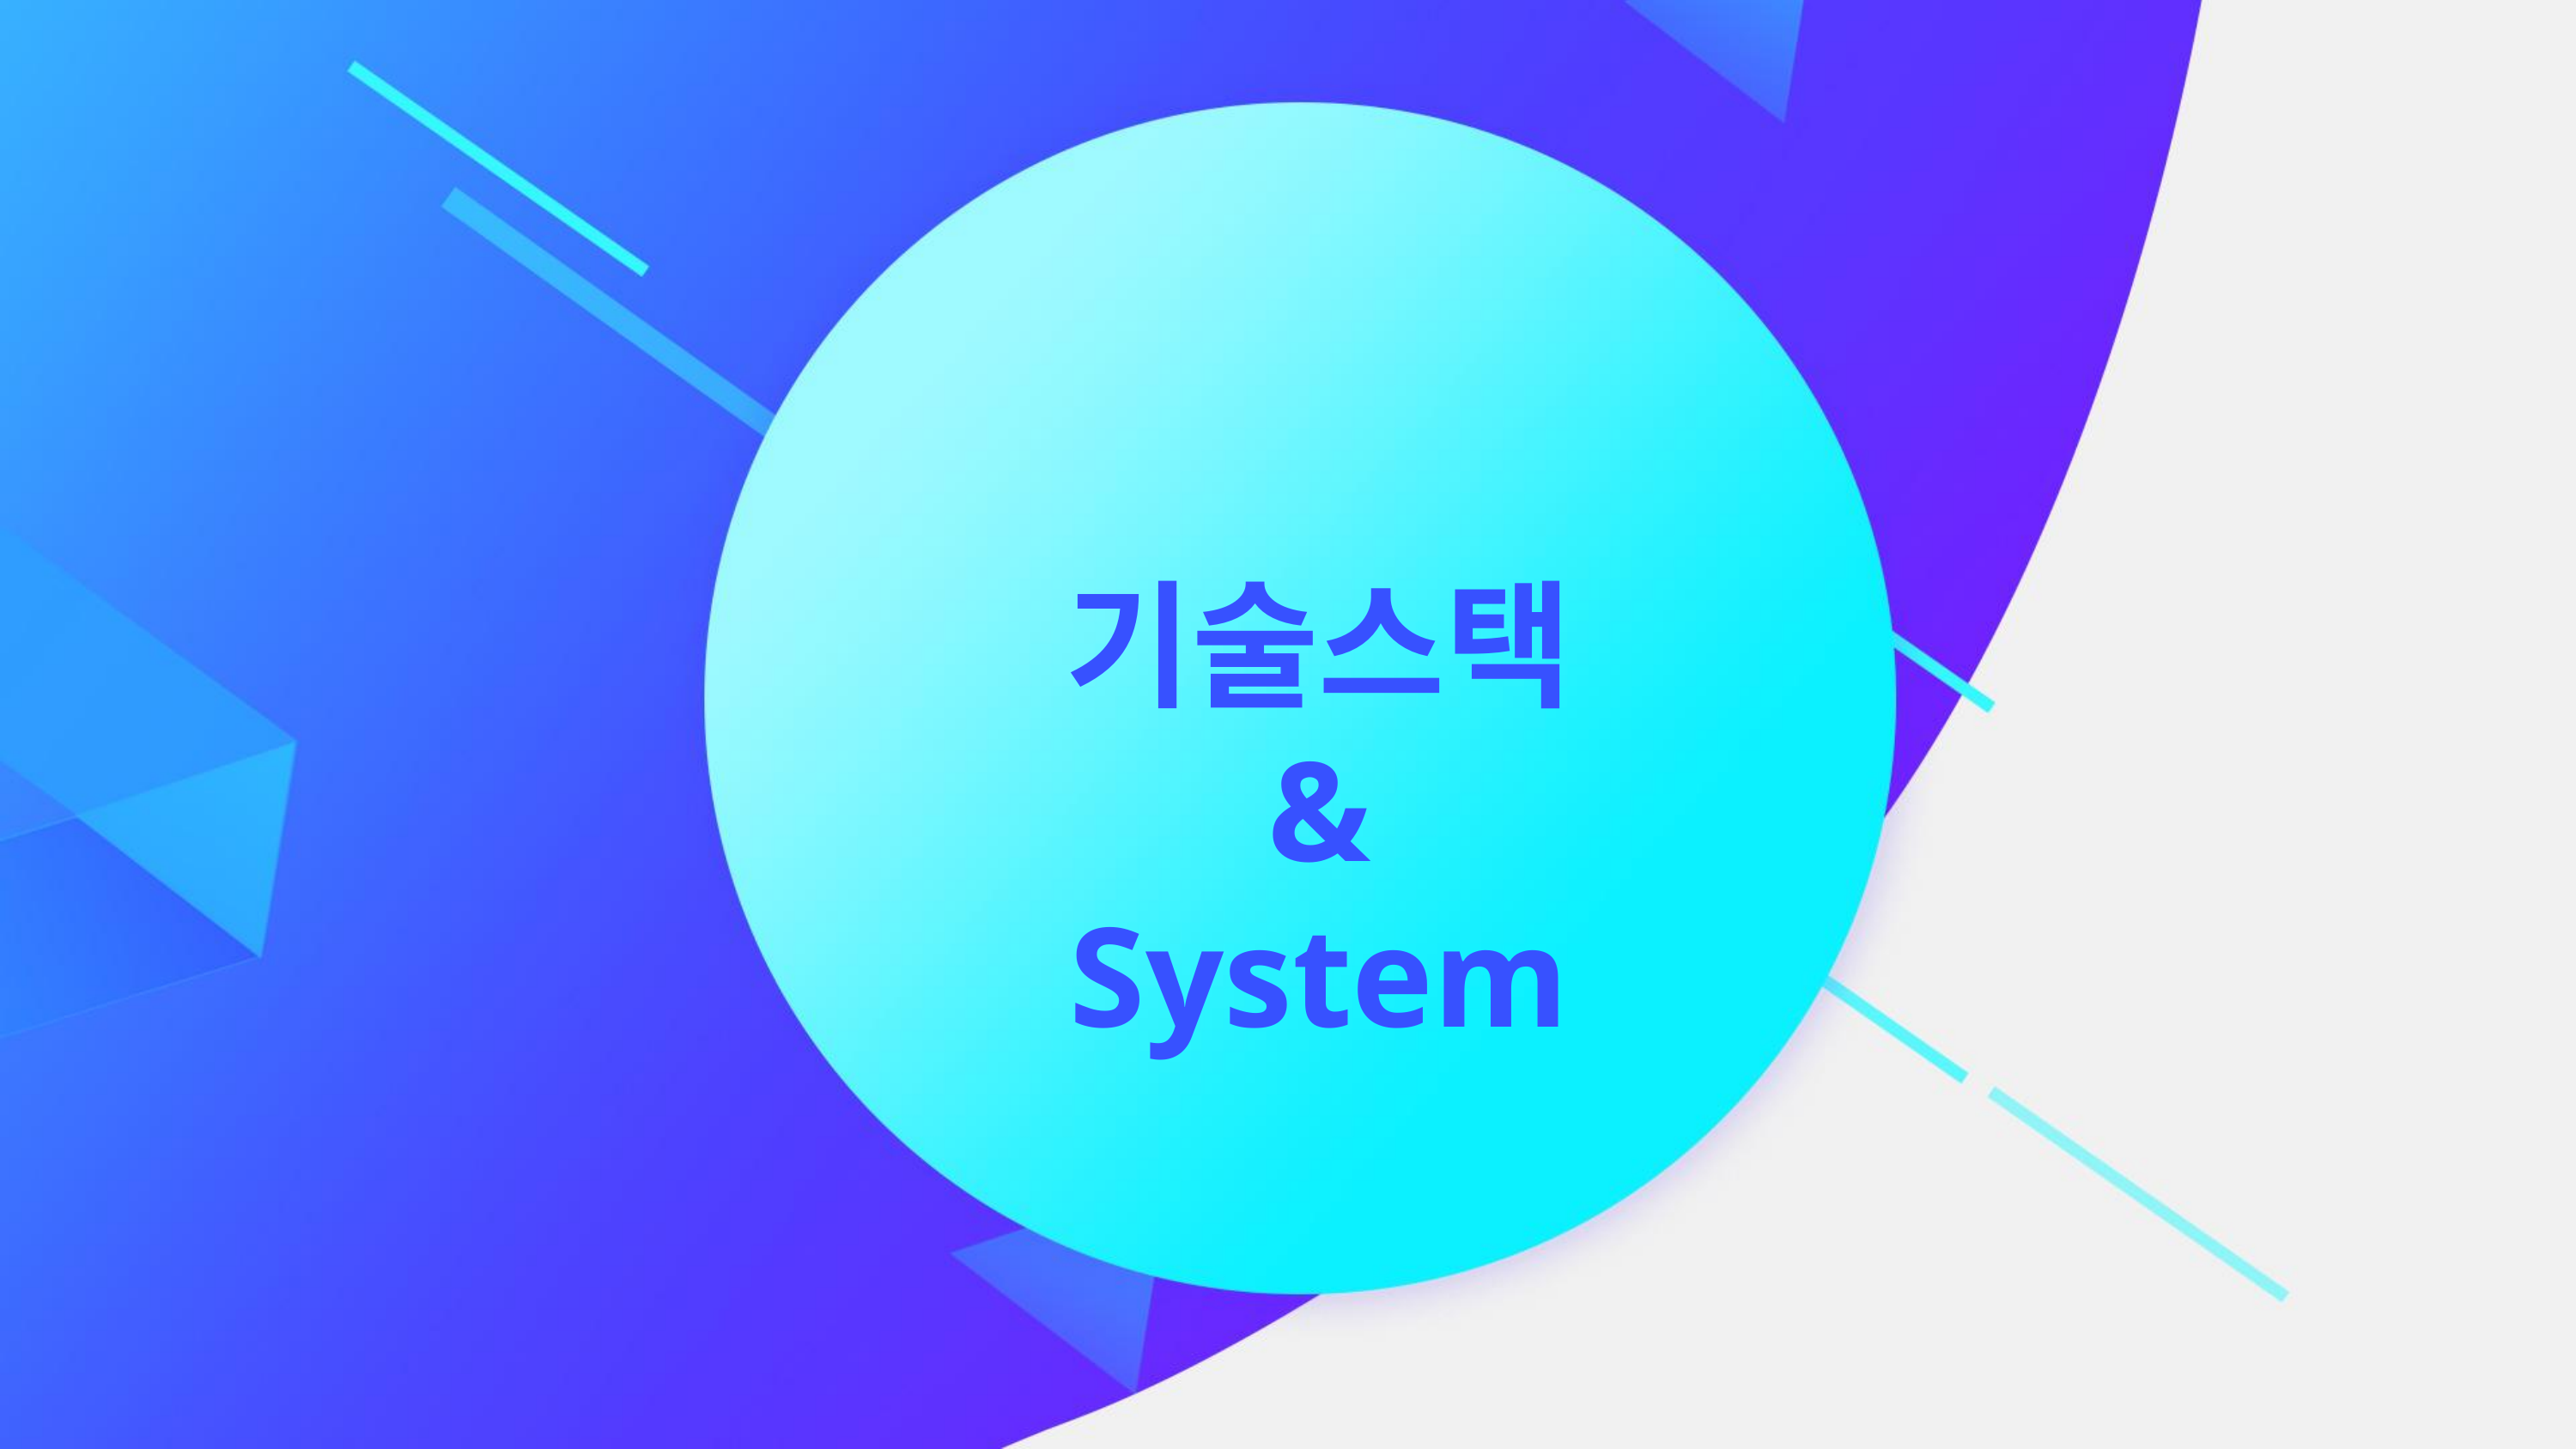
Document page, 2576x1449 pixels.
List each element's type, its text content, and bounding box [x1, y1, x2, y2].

picture [0, 0, 2576, 1449]
title 기술스택 & System [974, 532, 1664, 916]
